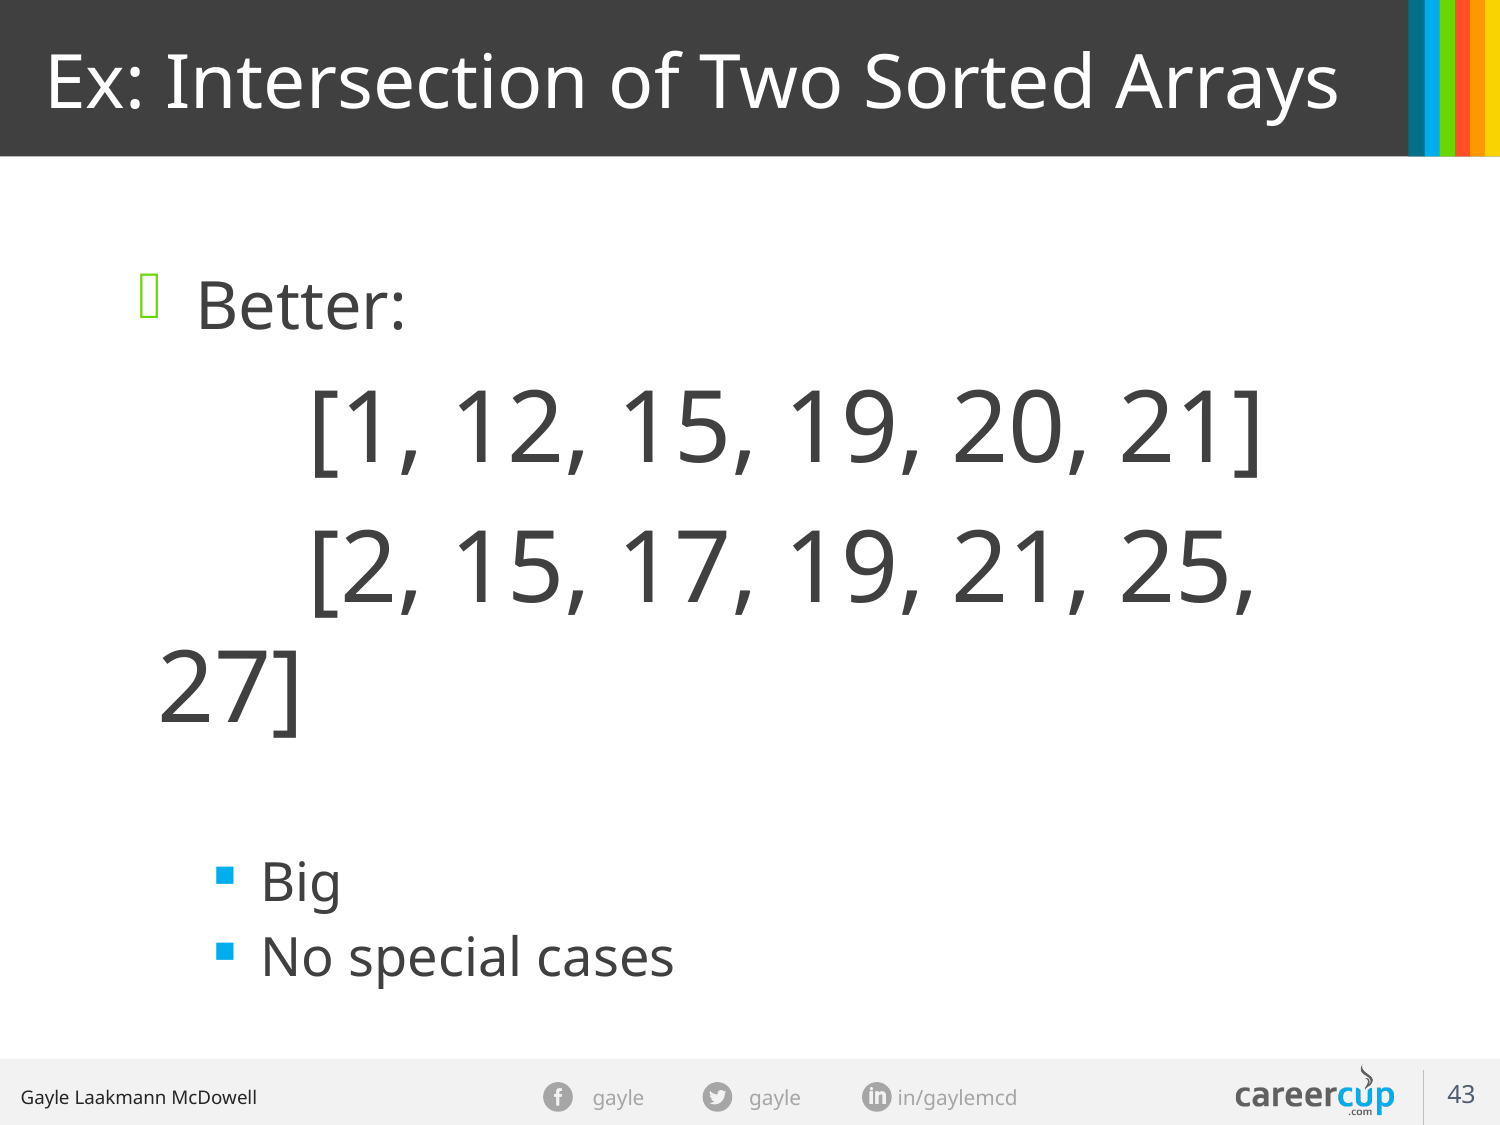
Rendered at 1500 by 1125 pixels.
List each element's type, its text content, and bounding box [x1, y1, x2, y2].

list Ex: Intersection of Two Sorted Arrays [29, 30, 1388, 126]
list Better: [1, 12, 15, 19, 20, 21] [2, 15, 17, 19, 21, 25, 27] Big No special cases [123, 255, 1424, 1000]
picture [1234, 1062, 1396, 1117]
